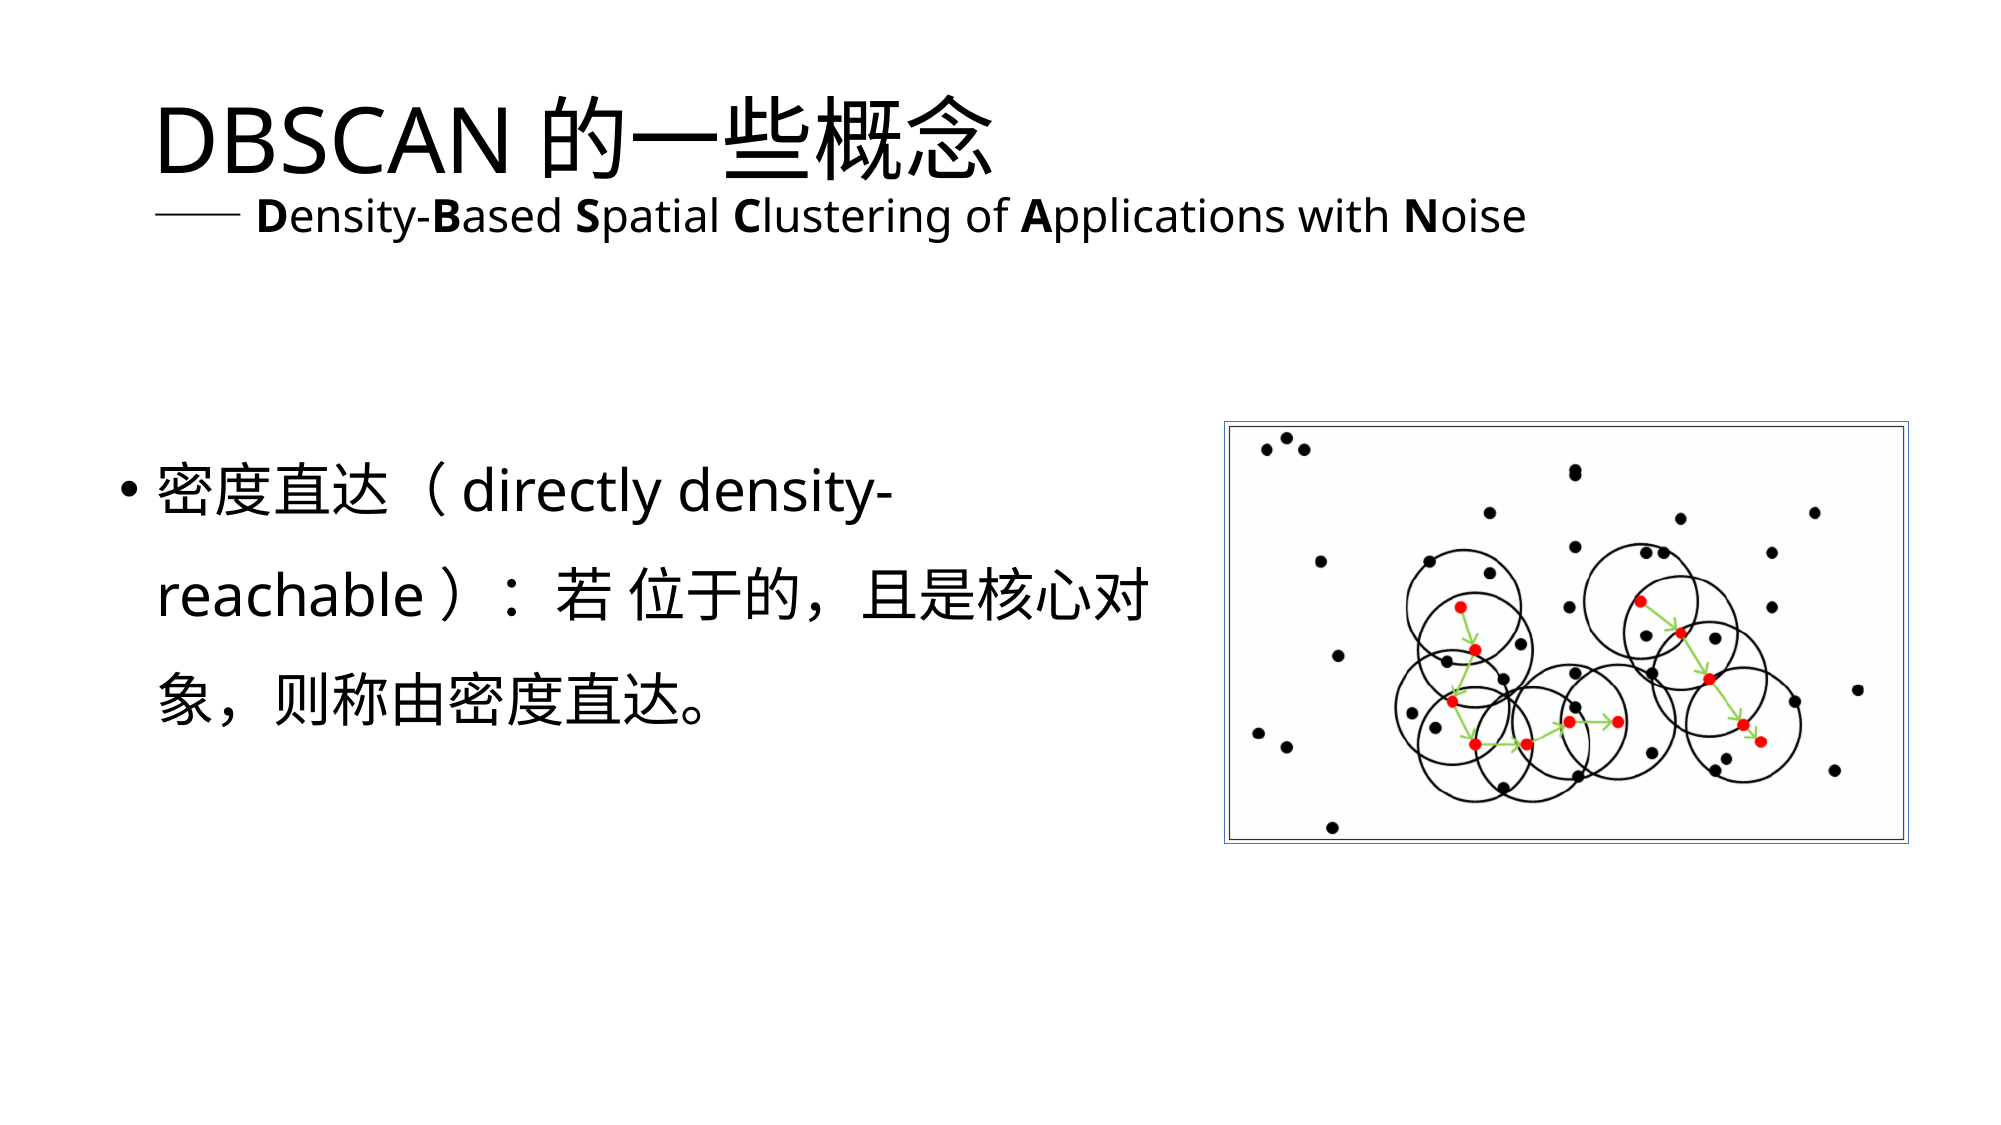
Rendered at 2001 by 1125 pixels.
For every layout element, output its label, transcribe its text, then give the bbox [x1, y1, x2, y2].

picture [1224, 421, 1909, 844]
title DBSCAN的一些概念 ——Density-Based Spatial Clustering of Applications with Noise [137, 59, 1863, 278]
